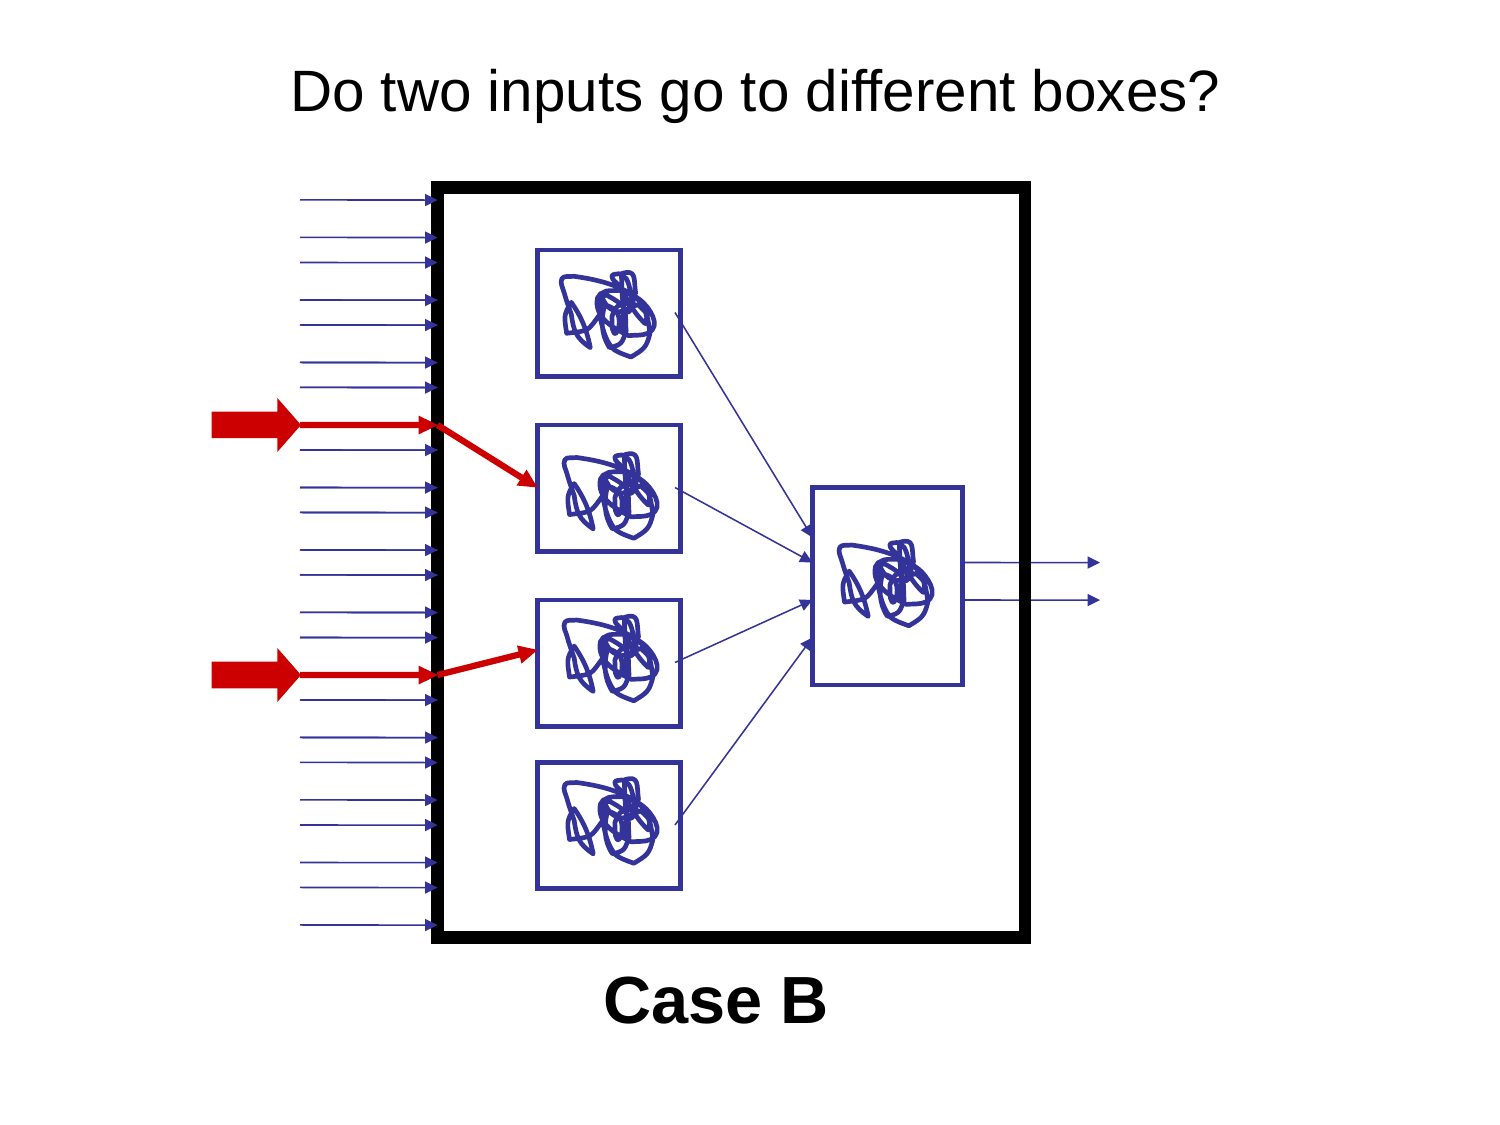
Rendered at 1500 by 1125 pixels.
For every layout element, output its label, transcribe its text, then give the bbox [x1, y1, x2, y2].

text_box Do two inputs go to different boxes? [275, 45, 1237, 130]
text_box [299, 543, 438, 551]
text_box [299, 193, 438, 207]
text_box [212, 650, 300, 701]
text_box [300, 418, 437, 432]
text_box [425, 631, 437, 637]
text_box [425, 731, 437, 737]
text_box [299, 793, 438, 807]
text_box [564, 453, 658, 539]
text_box [425, 326, 436, 332]
text_box [425, 513, 437, 519]
text_box [299, 918, 438, 932]
text_box [299, 443, 438, 451]
text_box [425, 488, 437, 494]
text_box [299, 856, 438, 869]
text_box [425, 506, 437, 512]
text_box [425, 606, 437, 612]
text_box [425, 381, 437, 387]
text_box [1025, 593, 1100, 607]
text_box [425, 551, 436, 557]
text_box [425, 738, 437, 744]
text_box [300, 668, 437, 682]
text_box [437, 424, 538, 488]
text_box [299, 231, 438, 244]
text_box [212, 399, 300, 451]
text_box [425, 301, 436, 307]
text_box [299, 881, 438, 894]
text_box [564, 778, 658, 864]
text_box [425, 613, 437, 619]
text_box [425, 388, 437, 394]
text_box Case B [588, 949, 844, 1045]
text_box [674, 637, 813, 826]
text_box [299, 318, 438, 326]
text_box [564, 616, 658, 701]
text_box [425, 451, 436, 457]
text_box [425, 701, 436, 707]
text_box [299, 756, 438, 769]
text_box [425, 481, 437, 487]
text_box [425, 356, 437, 362]
text_box [561, 272, 655, 358]
text_box [437, 646, 538, 676]
text_box [1025, 556, 1100, 569]
text_box [839, 541, 933, 626]
text_box [301, 293, 438, 300]
text_box [299, 818, 438, 832]
text_box [299, 693, 438, 701]
text_box [425, 363, 437, 369]
text_box [425, 638, 437, 644]
text_box [425, 576, 436, 582]
text_box [299, 568, 438, 576]
text_box [299, 256, 438, 269]
text_box [437, 187, 1025, 938]
